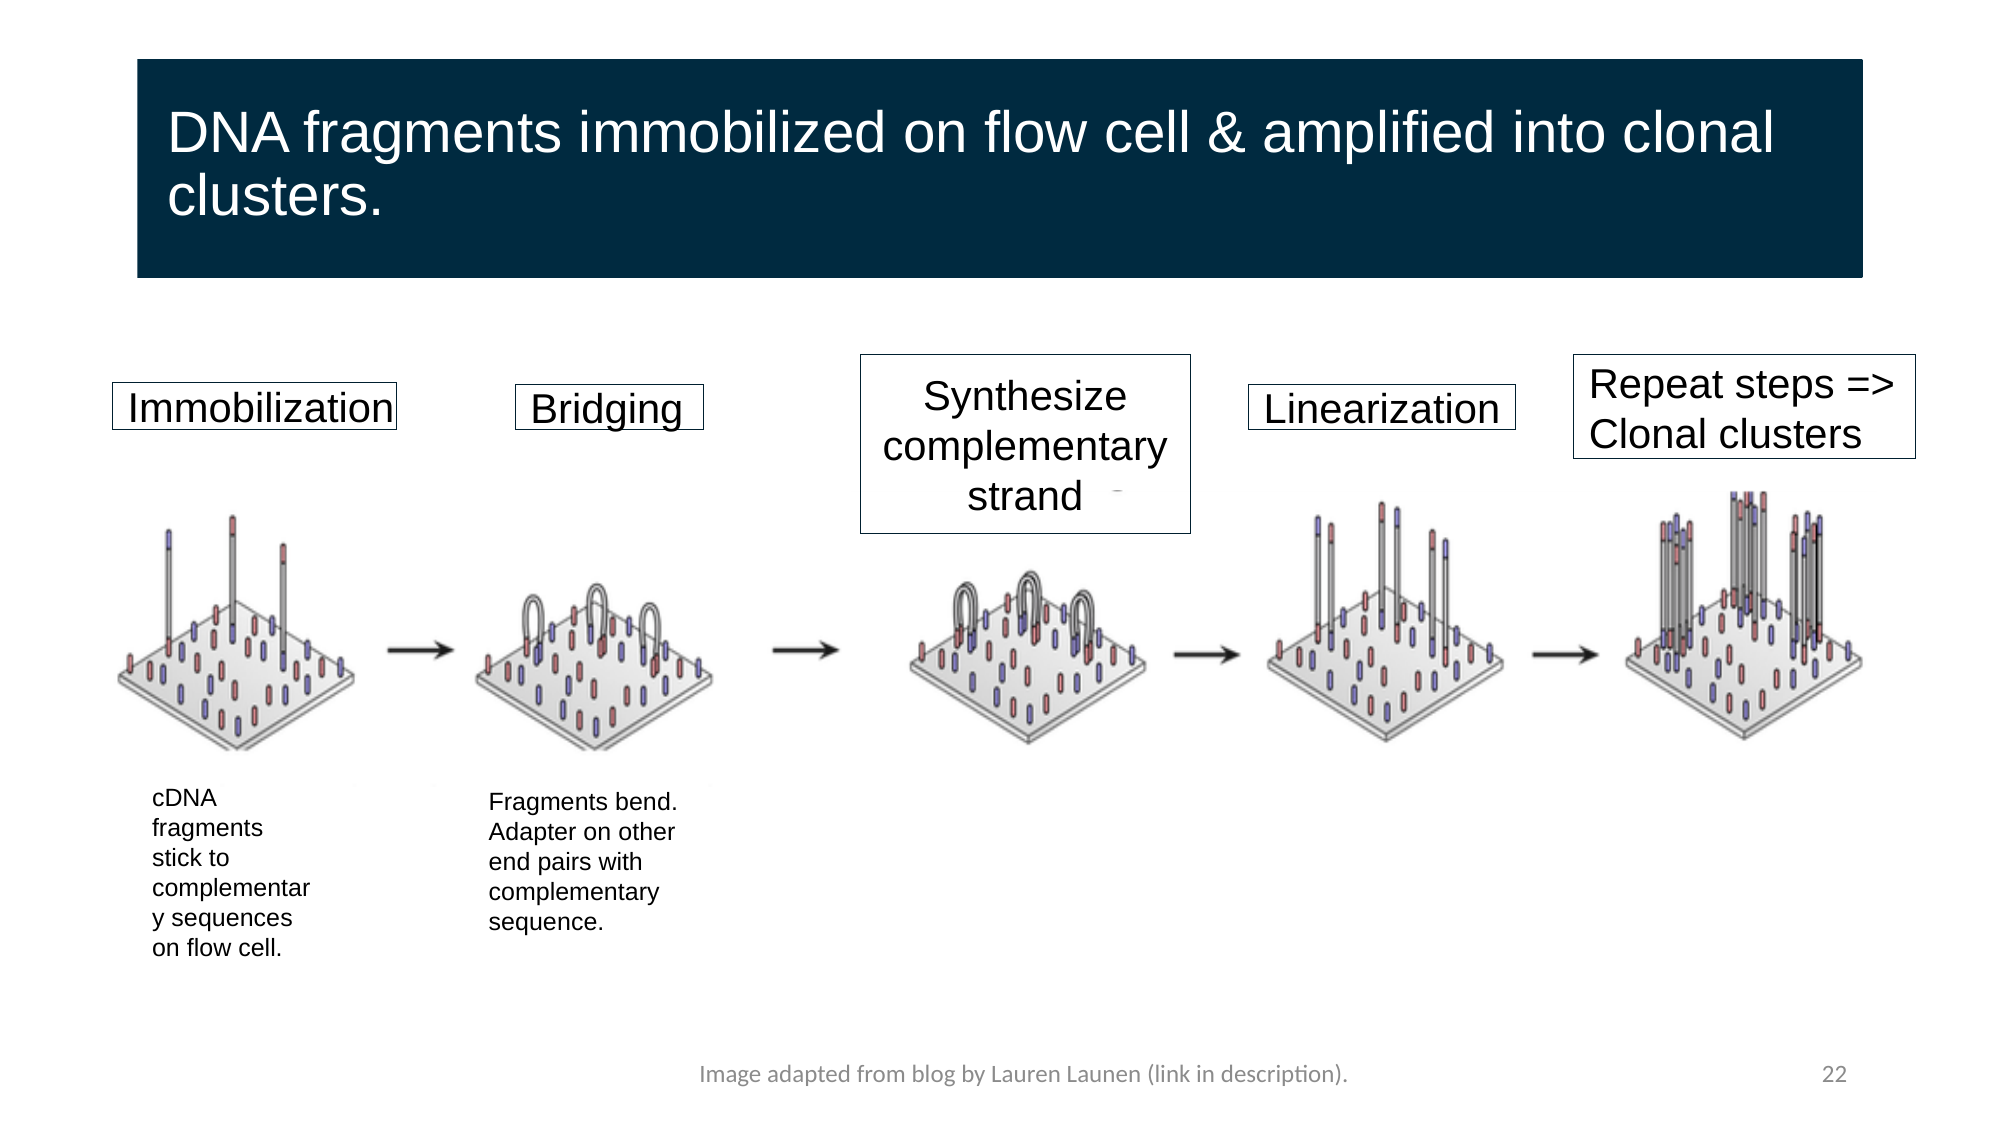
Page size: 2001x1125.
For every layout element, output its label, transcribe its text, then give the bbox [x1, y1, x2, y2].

text_box Bridging [515, 384, 704, 430]
text_box Immobilization [112, 382, 397, 430]
text_box cDNA fragments stick to complementary sequences on flow cell. [137, 819, 332, 924]
footer Image adapted from blog by Lauren Launen (link in description). [662, 1042, 1387, 1103]
title DNA fragments immobilized on flow cell & amplified into clonal clusters. [137, 59, 1863, 278]
text_box Repeat steps => Clonal clusters [1573, 354, 1916, 459]
slide_number 22 [1412, 1042, 1863, 1103]
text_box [111, 490, 1877, 787]
text_box Fragments bend. Adapter on other end pairs with complementary sequence. [473, 787, 724, 934]
text_box Synthesize complementary strand [860, 354, 1191, 490]
text_box Linearization [1248, 384, 1516, 430]
